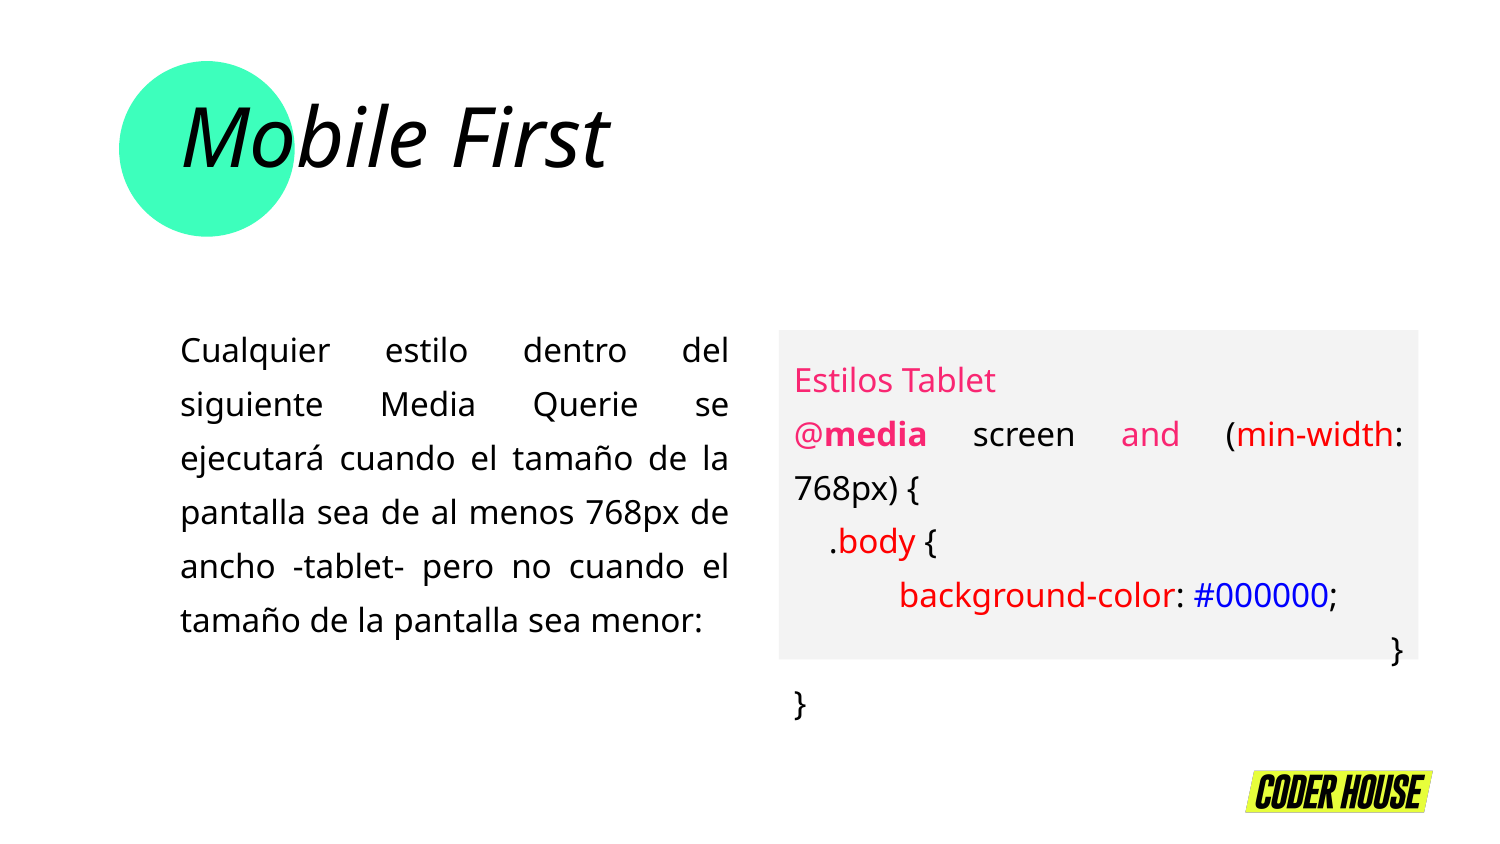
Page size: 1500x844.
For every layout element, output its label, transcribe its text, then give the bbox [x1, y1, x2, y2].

text_box Cualquier estilo dentro del siguiente Media Querie se ejecutará cuando el tamaño de la pantalla sea de al menos 768px de ancho -tablet- pero no cuando el tamaño de la pantalla sea menor: [164, 253, 746, 701]
text_box Mobile First [165, 54, 1334, 169]
text_box [119, 71, 293, 237]
picture [1241, 764, 1437, 819]
text_box Estilos Tablet @media screen and (min-width: 768px) { .body { background-color: #000000; } } [778, 330, 1419, 660]
